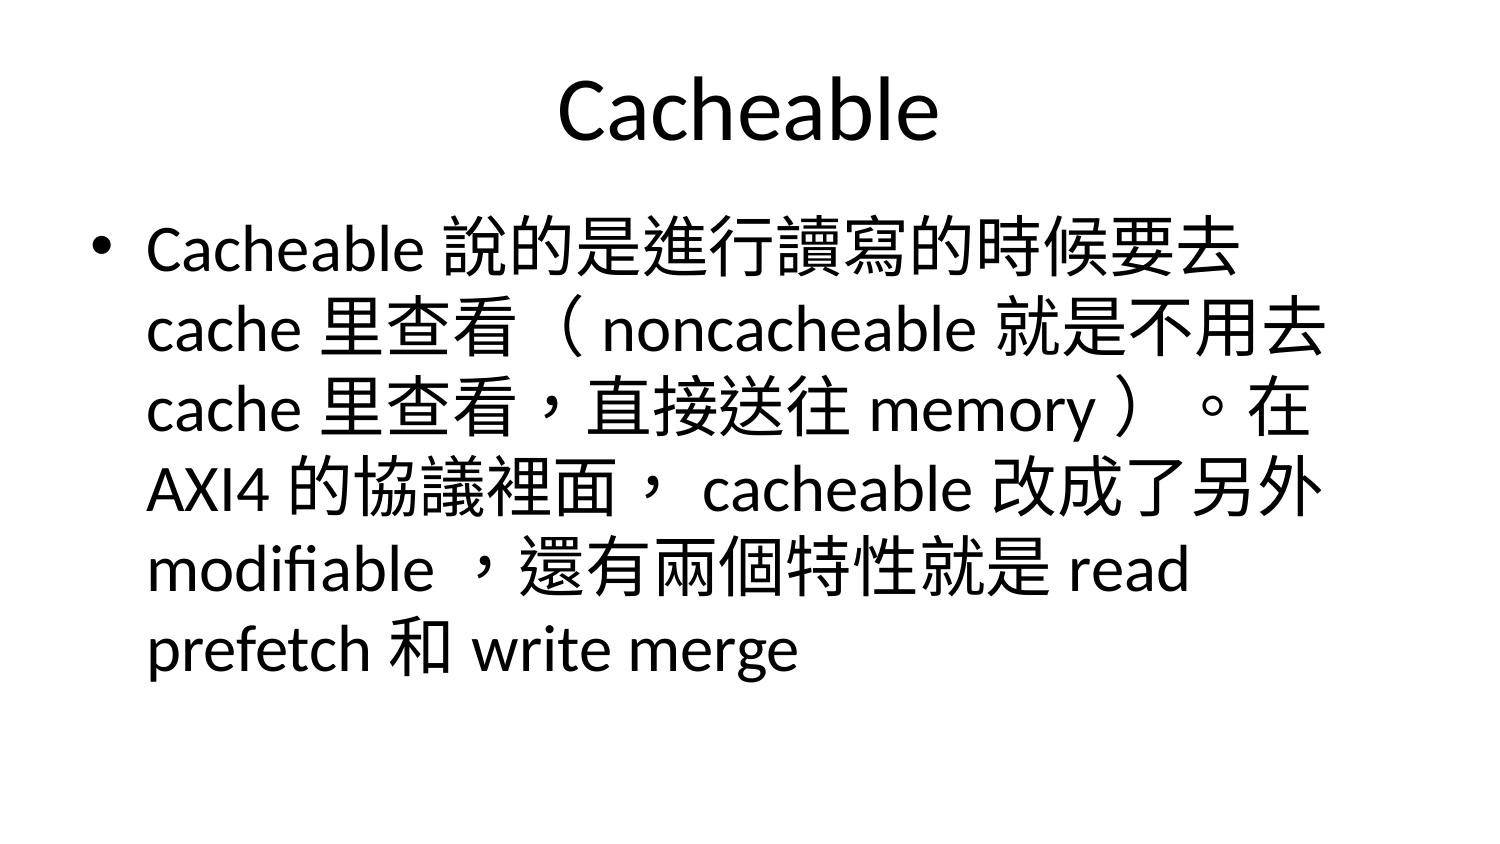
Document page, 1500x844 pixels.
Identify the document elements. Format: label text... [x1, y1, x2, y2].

list Cacheable說的是進行讀寫的時候要去cache里查看（noncacheable就是不用去cache里查看，直接送往memory）。在AXI4的協議裡面，cacheable改成了另外modifiable，還有兩個特性就是read prefetch和write merge [75, 196, 1425, 754]
title Cacheable [75, 33, 1425, 175]
